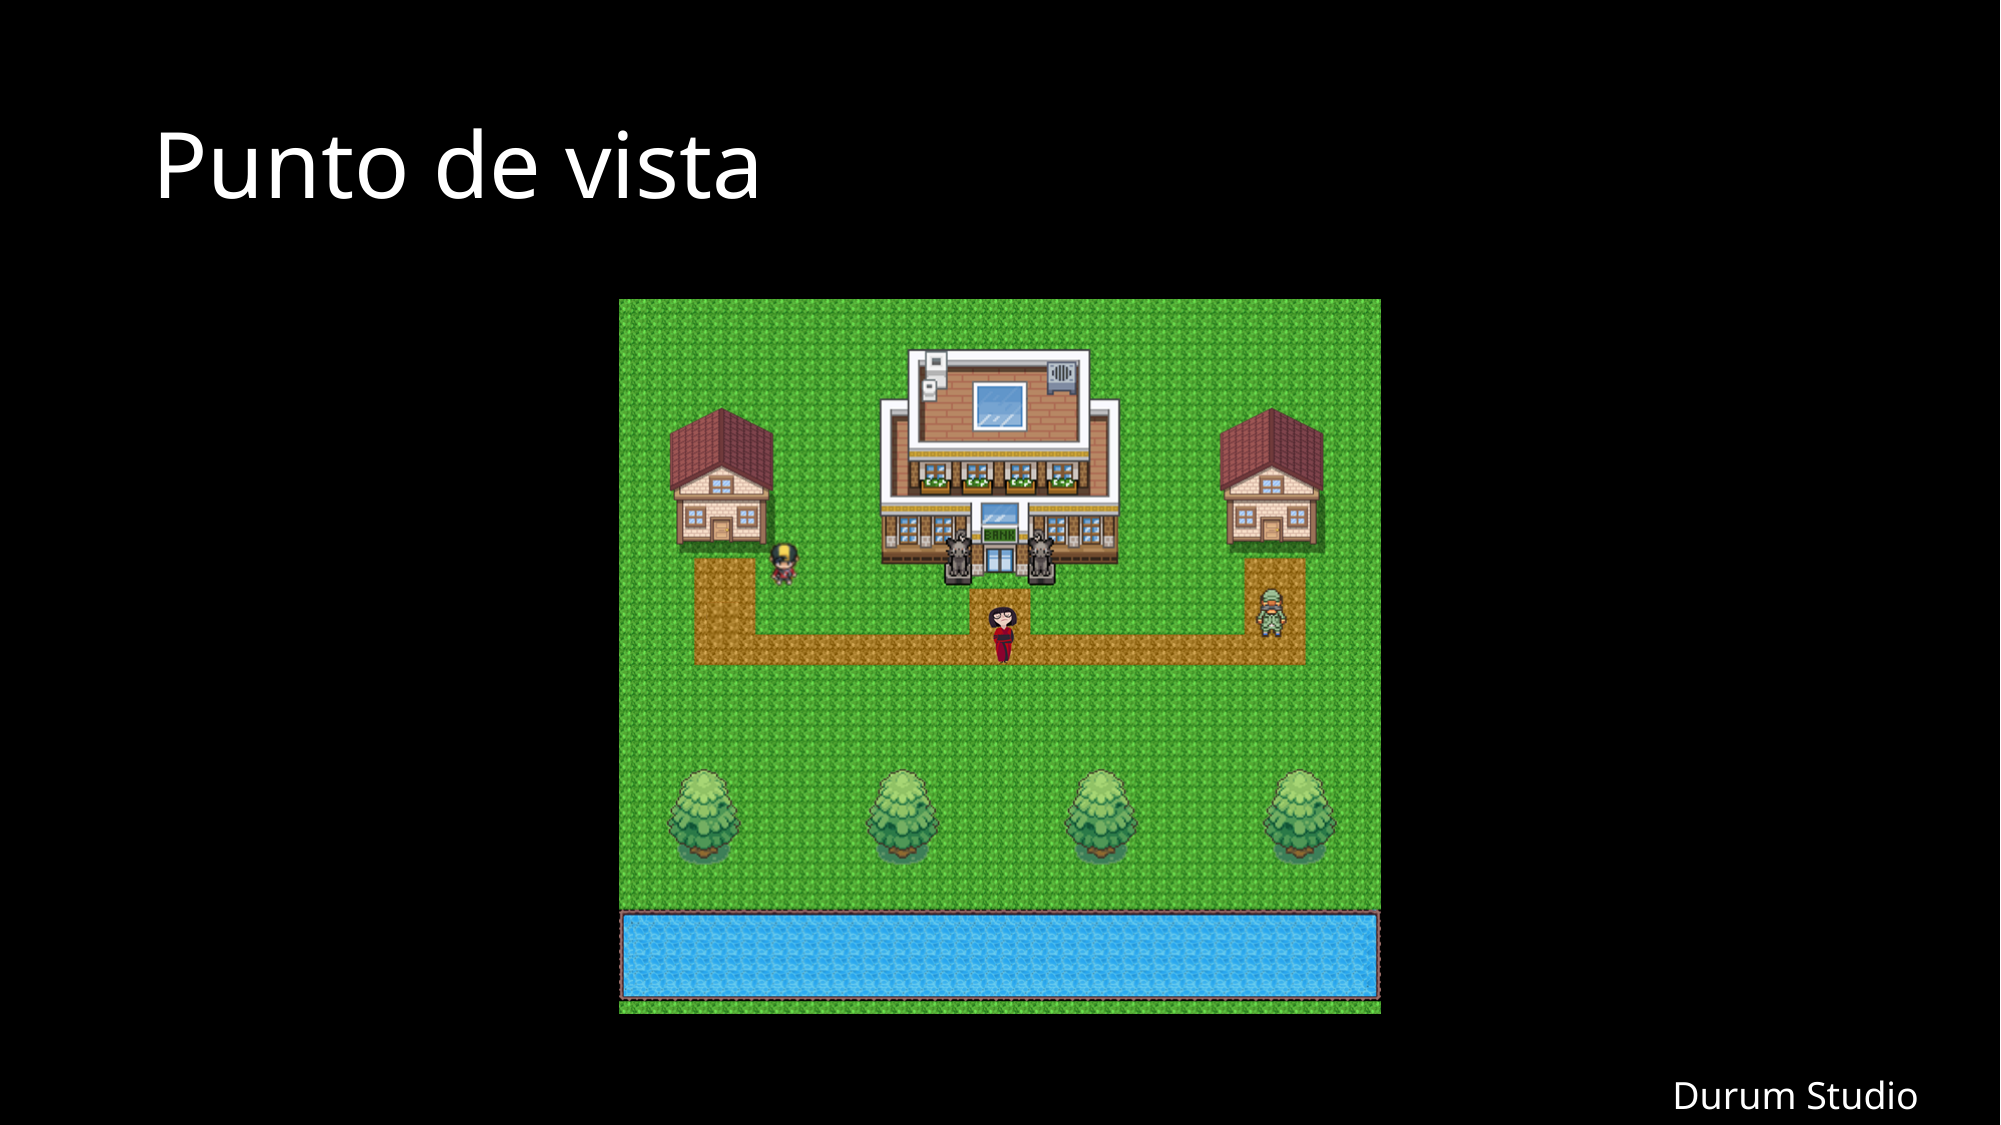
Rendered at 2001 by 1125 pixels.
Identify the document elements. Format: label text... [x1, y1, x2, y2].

title Punto de vista [137, 59, 1863, 278]
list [619, 299, 1381, 1014]
text_box Durum Studio [1657, 1064, 2000, 1125]
